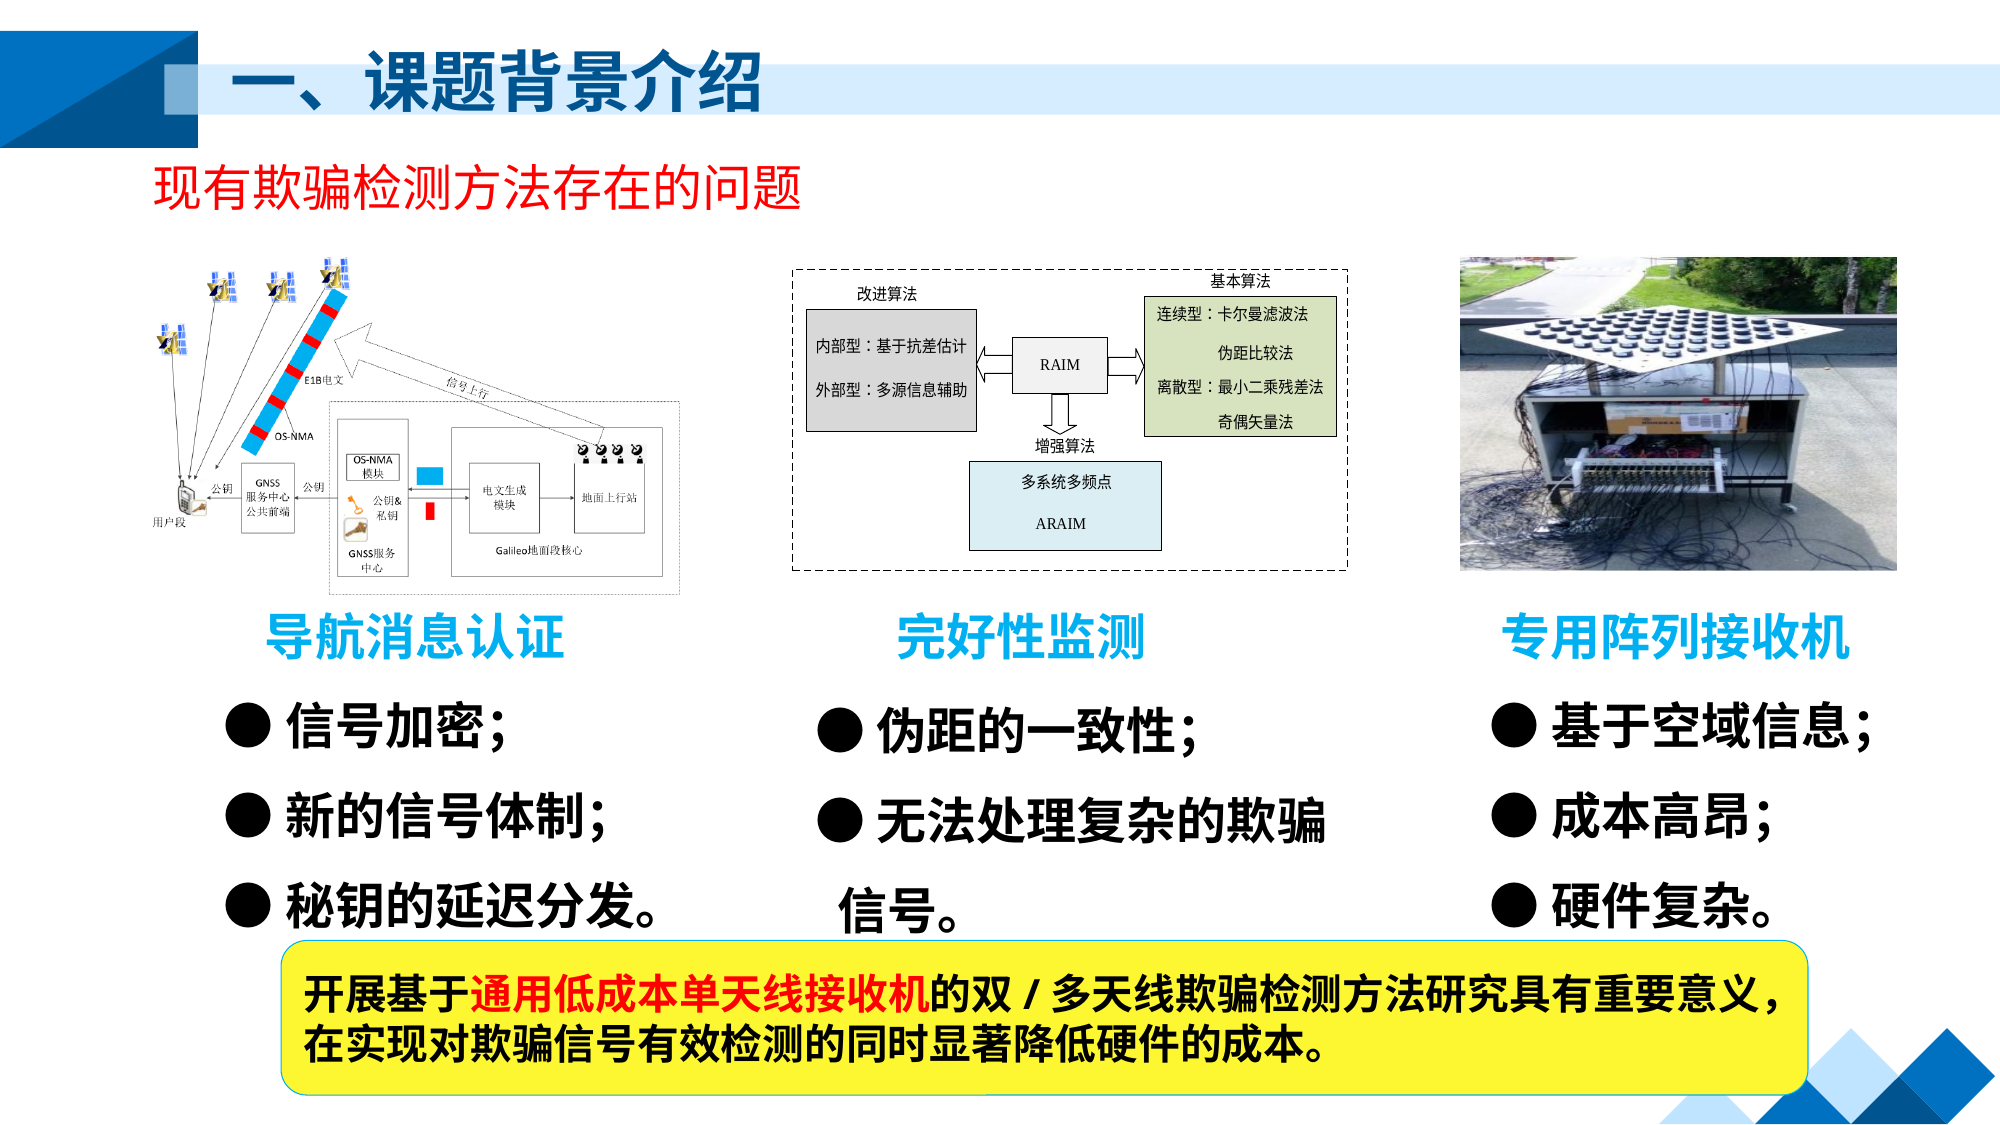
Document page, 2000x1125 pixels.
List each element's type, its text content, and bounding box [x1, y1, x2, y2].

text_box ●基于空域信息； ●成本高昂； ●硬件复杂。 [1474, 657, 1984, 943]
text_box 一、课题背景介绍 [215, 43, 1019, 127]
picture [108, 220, 696, 604]
text_box 完好性监测 [881, 603, 1188, 662]
text_box 导航消息认证 [250, 604, 617, 657]
picture [1460, 255, 1897, 571]
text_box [763, 267, 1352, 603]
text_box 开展基于通用低成本单天线接收机的双/多天线欺骗检测方法研究具有重要意义，在实现对欺骗信号有效检测的同时显著降低硬件的成本。 [280, 939, 1809, 1096]
text_box 现有欺骗检测方法存在的问题 [137, 137, 1952, 225]
text_box ●伪距的一致性； ●无法处理复杂的欺骗 信号。 [800, 662, 1353, 939]
text_box ●信号加密； ●新的信号体制； ●秘钥的延迟分发。 [208, 657, 696, 1033]
text_box 专用阵列接收机 [1485, 598, 1880, 657]
